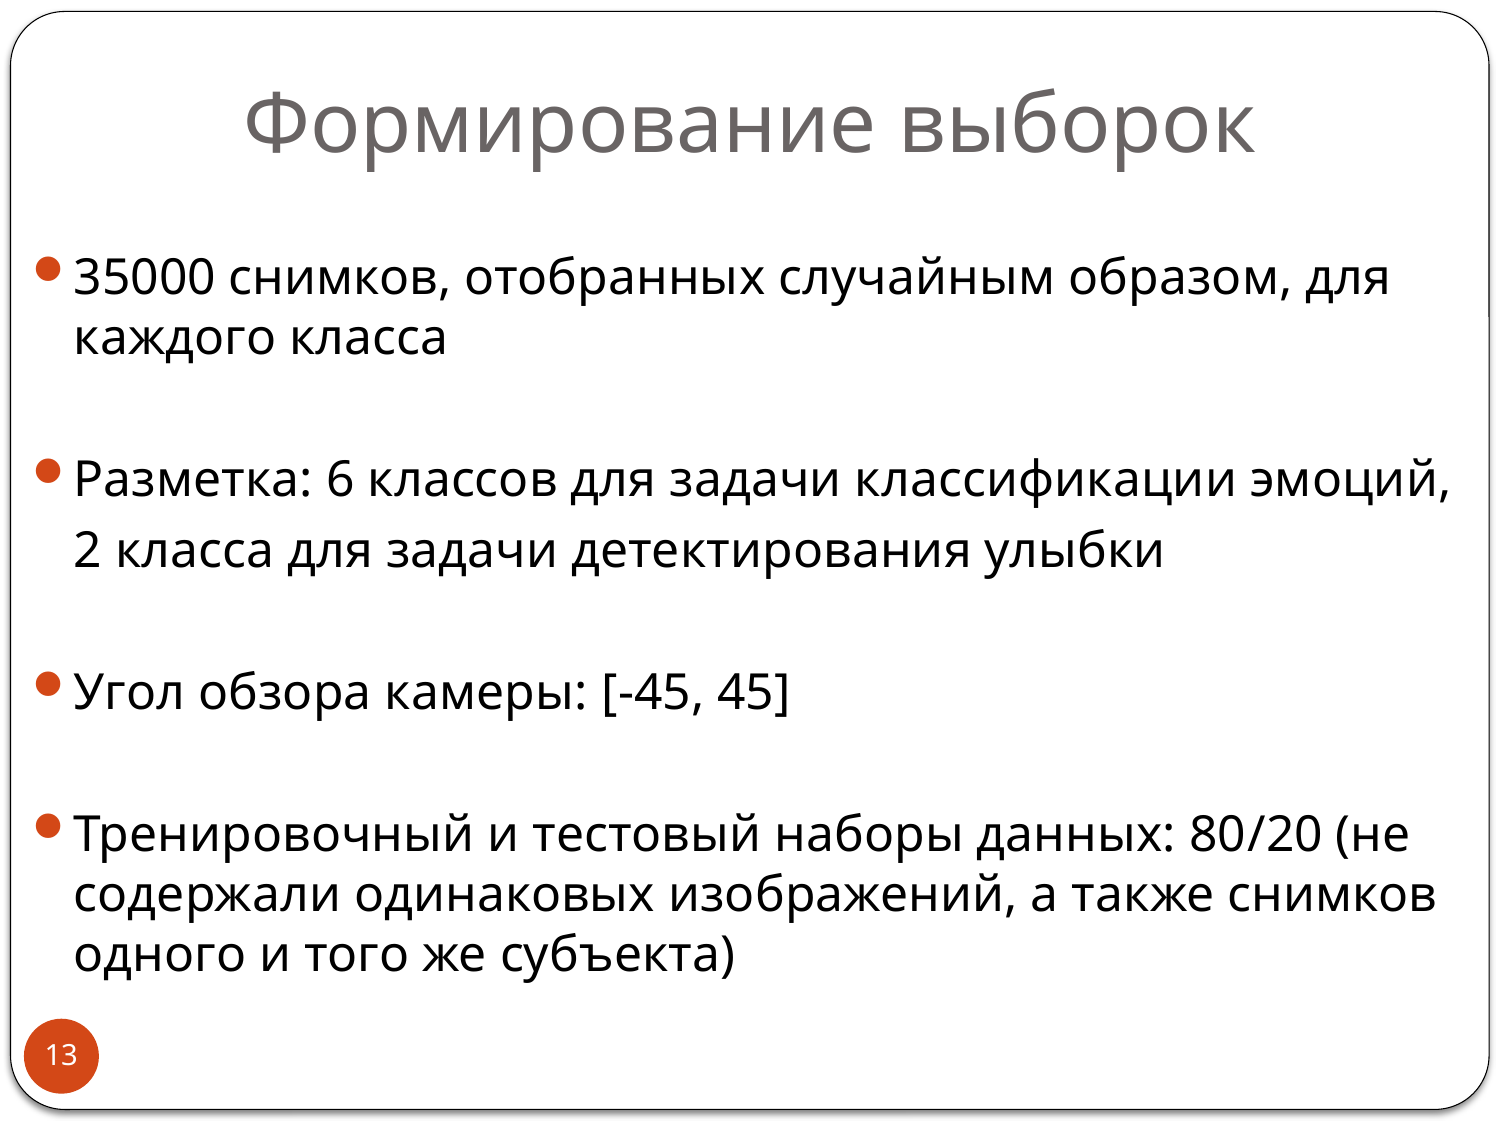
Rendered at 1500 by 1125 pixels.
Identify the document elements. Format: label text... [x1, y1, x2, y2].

title Формирование выборок [17, 45, 1483, 185]
list 35000 снимков, отобранных случайным образом, для каждого класса Разметка: 6 классов для задачи классификации эмоций, 2 класса для задачи детектирования улыбки Угол обзора камеры: [-45, 45] Тренировочный и тестовый наборы данных: 80/20 (не содержали одинаковых изображений, а также снимков одного и того же субъекта) [17, 237, 1483, 1012]
slide_number 13 [23, 1018, 99, 1094]
